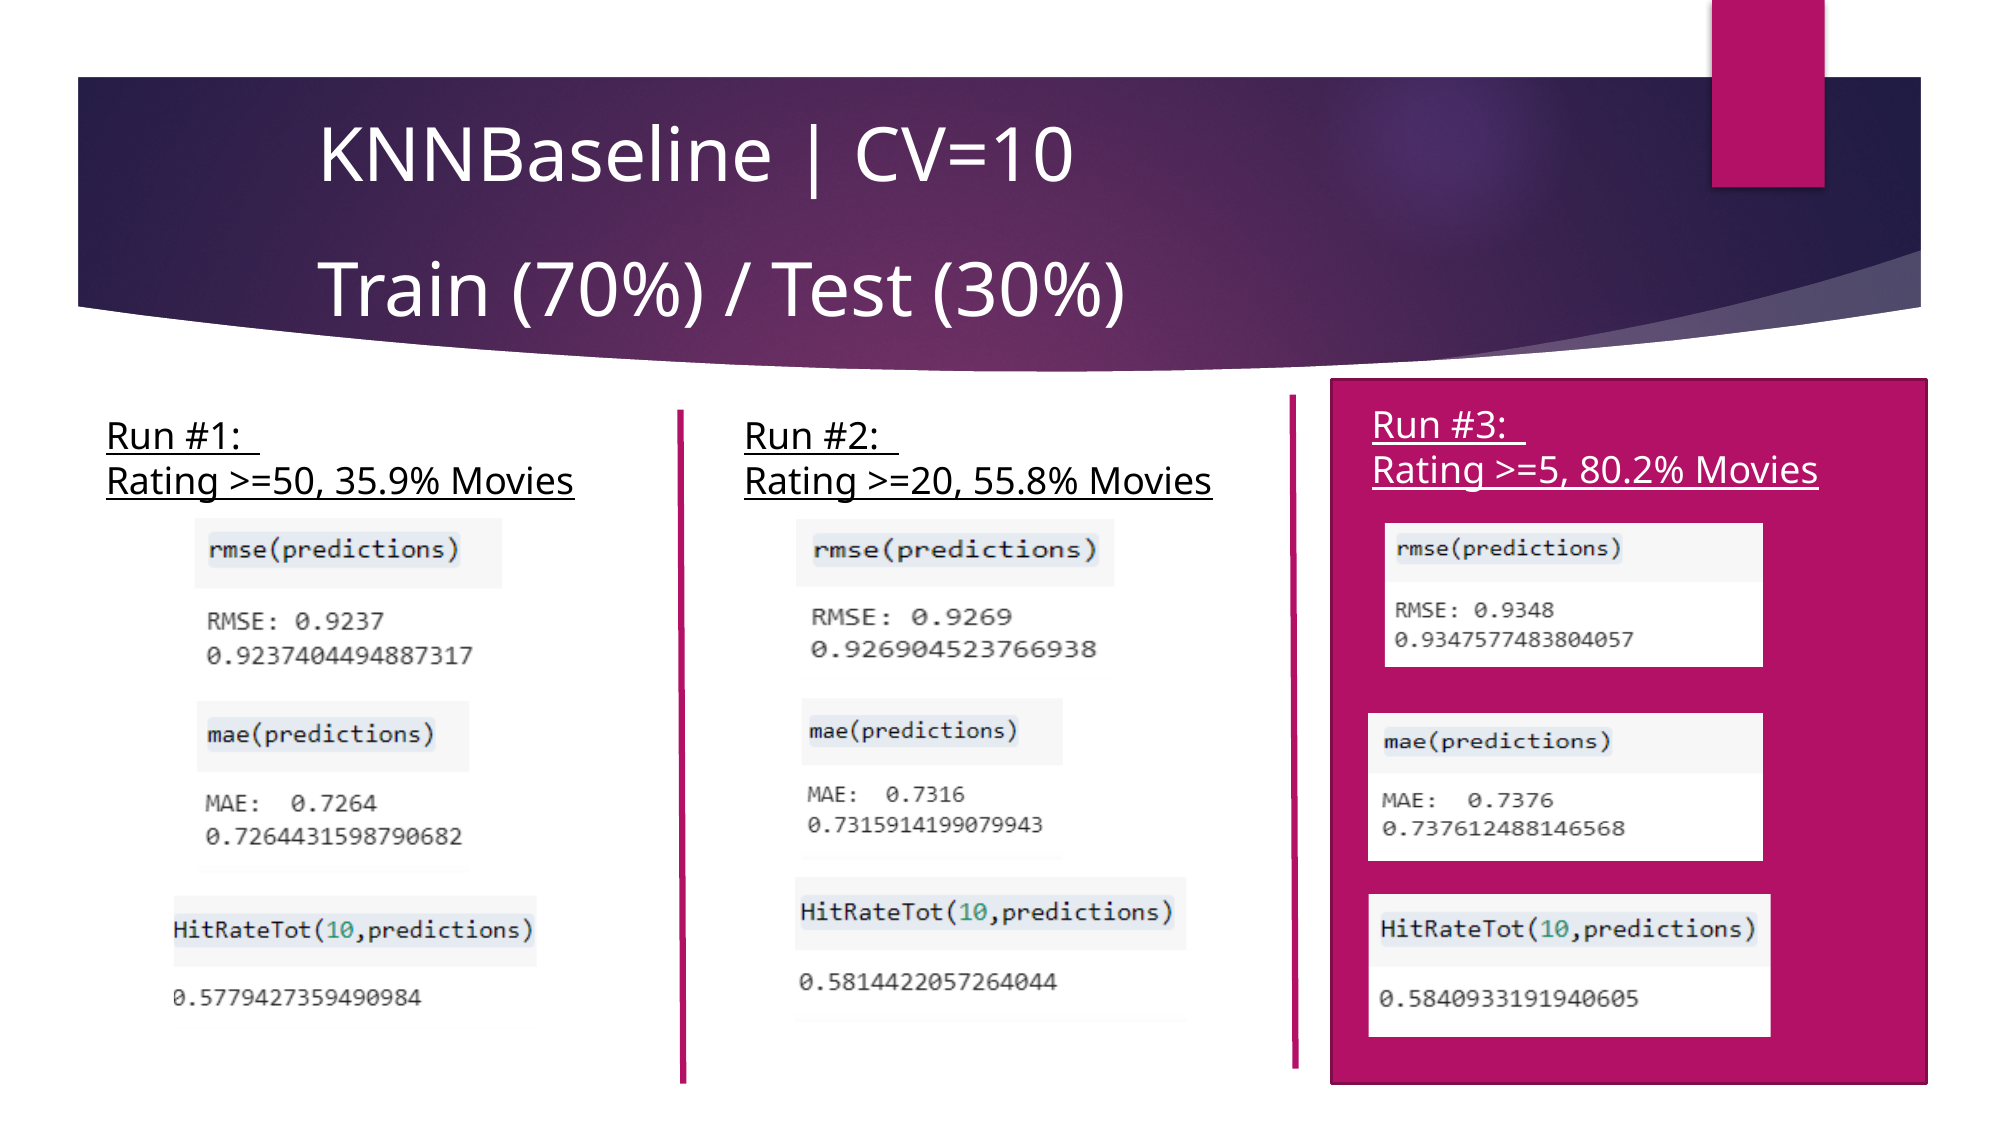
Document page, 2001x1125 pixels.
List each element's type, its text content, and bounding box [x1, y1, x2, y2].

picture [626, 78, 1920, 371]
title KNNBaseline | CV=10 Train (70%) / Test (30%) [302, 35, 1246, 358]
text_box Run #1: Rating >=50, 35.9% Movies [90, 404, 667, 555]
picture [79, 78, 302, 333]
text_box Run #3: Rating >=5, 80.2% Movies [1356, 393, 1861, 544]
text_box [680, 409, 684, 1084]
text_box Run #2: Rating >=20, 55.8% Movies [728, 404, 1287, 555]
picture [196, 701, 470, 873]
picture [1368, 713, 1764, 861]
picture [1368, 893, 1771, 1037]
text_box [1331, 379, 1927, 1084]
picture [194, 518, 503, 687]
text_box Run #2: Rating >=20, 55.8% Movies [1300, 404, 1305, 555]
text_box Ratings (99.3%) (cont’d) [1528, 317, 1727, 353]
picture [795, 519, 1115, 680]
picture [794, 876, 1187, 1022]
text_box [1292, 394, 1296, 1069]
picture [801, 697, 1063, 860]
picture [173, 888, 537, 1030]
picture [1384, 523, 1764, 667]
